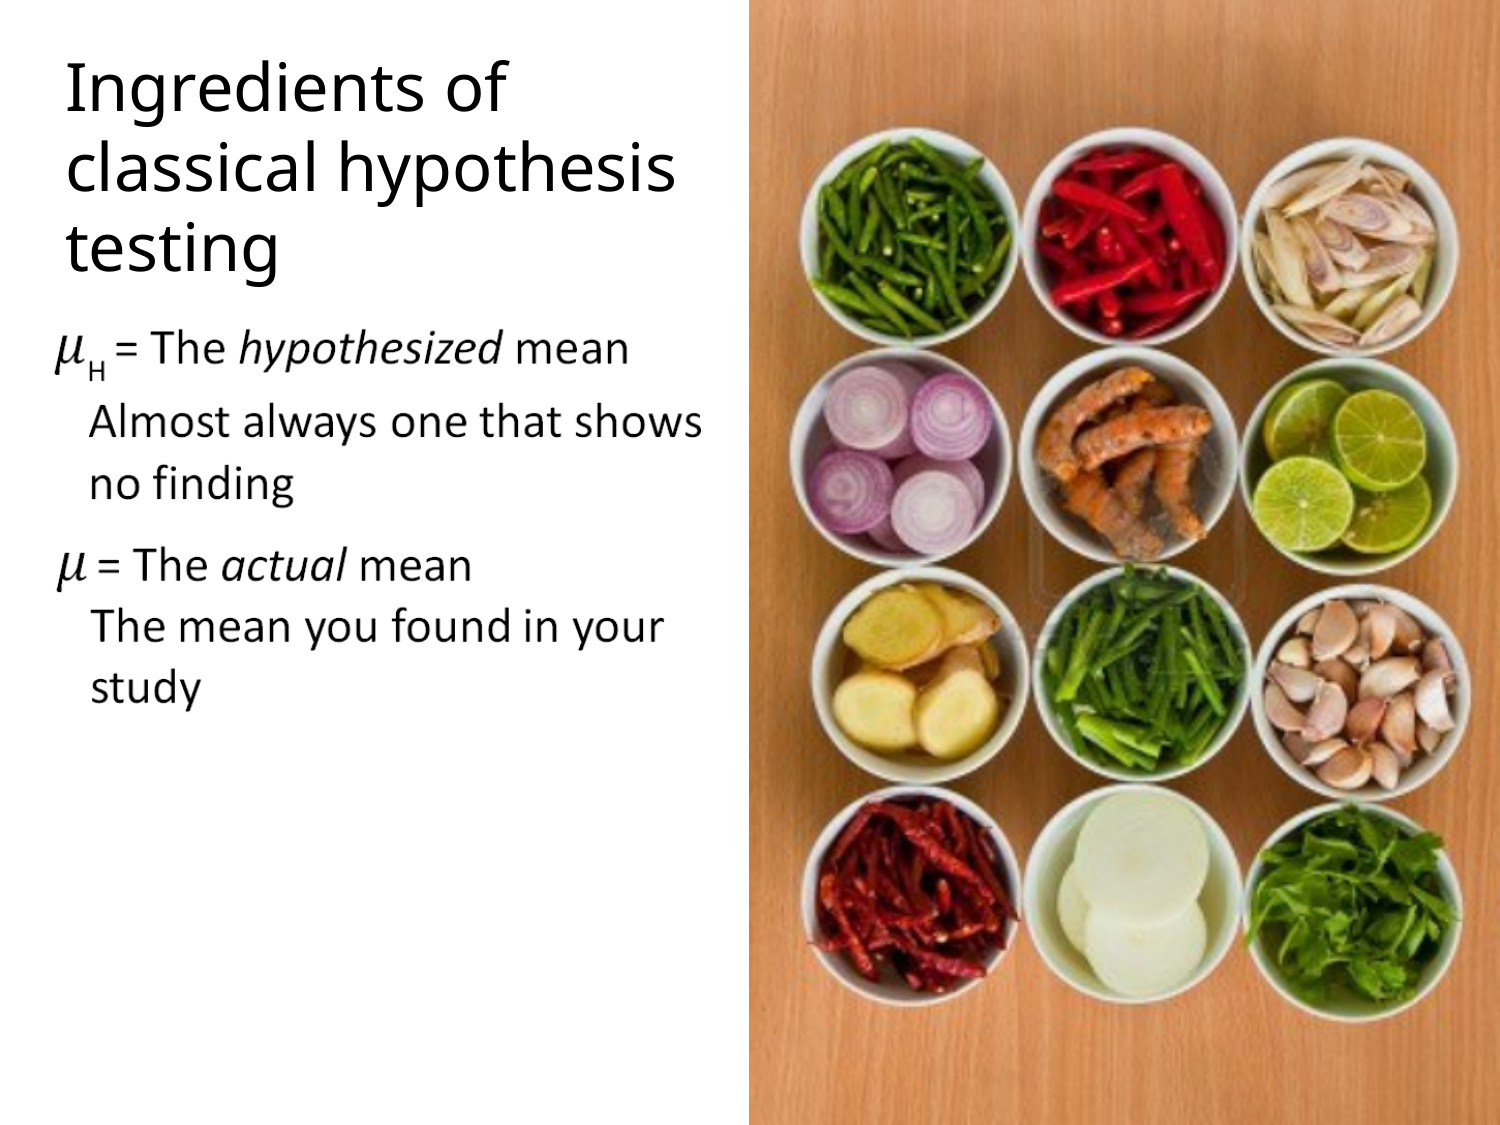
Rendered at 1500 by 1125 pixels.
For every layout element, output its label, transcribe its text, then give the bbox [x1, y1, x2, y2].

text_box Ingredients of classical hypothesis testing [49, 37, 724, 134]
picture [748, 0, 1500, 1125]
picture [26, 316, 732, 739]
